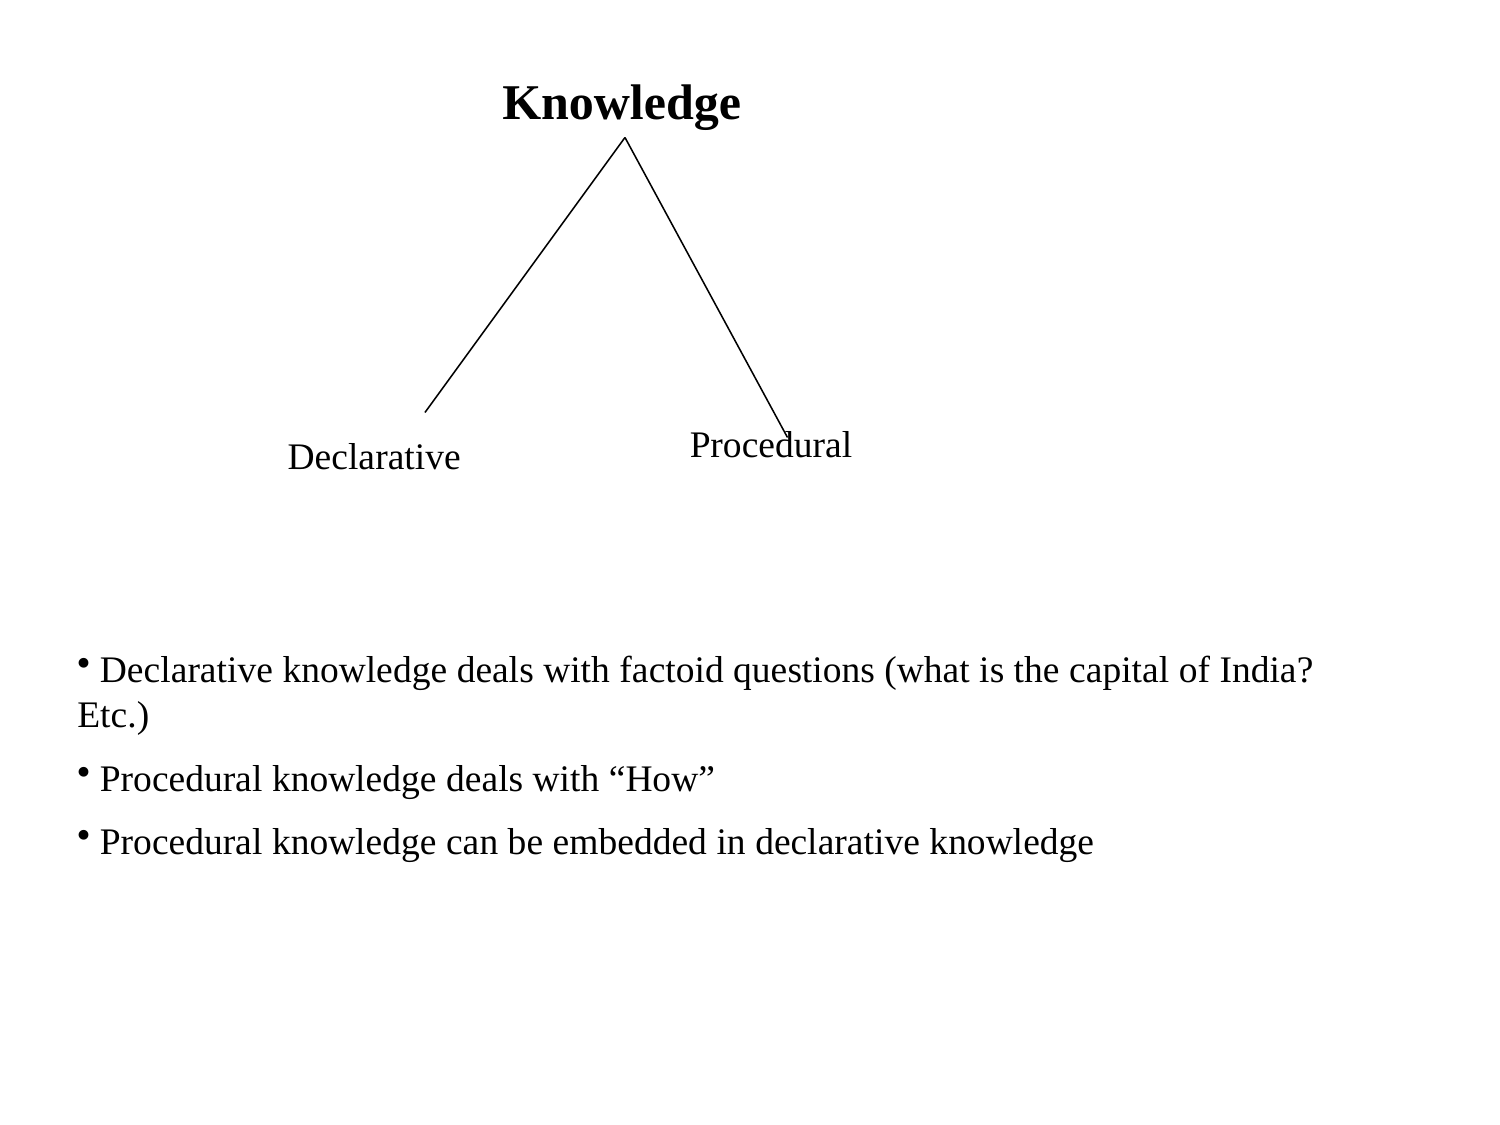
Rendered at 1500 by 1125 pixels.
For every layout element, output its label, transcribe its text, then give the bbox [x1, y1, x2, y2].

text_box Declarative [272, 424, 623, 485]
text_box Procedural [674, 412, 1113, 473]
text_box Declarative knowledge deals with factoid questions (what is the capital of India? Etc.) Procedural knowledge deals with “How” Procedural knowledge can be embedded in declarative knowledge [62, 637, 1375, 870]
text_box Knowledge [487, 62, 863, 138]
